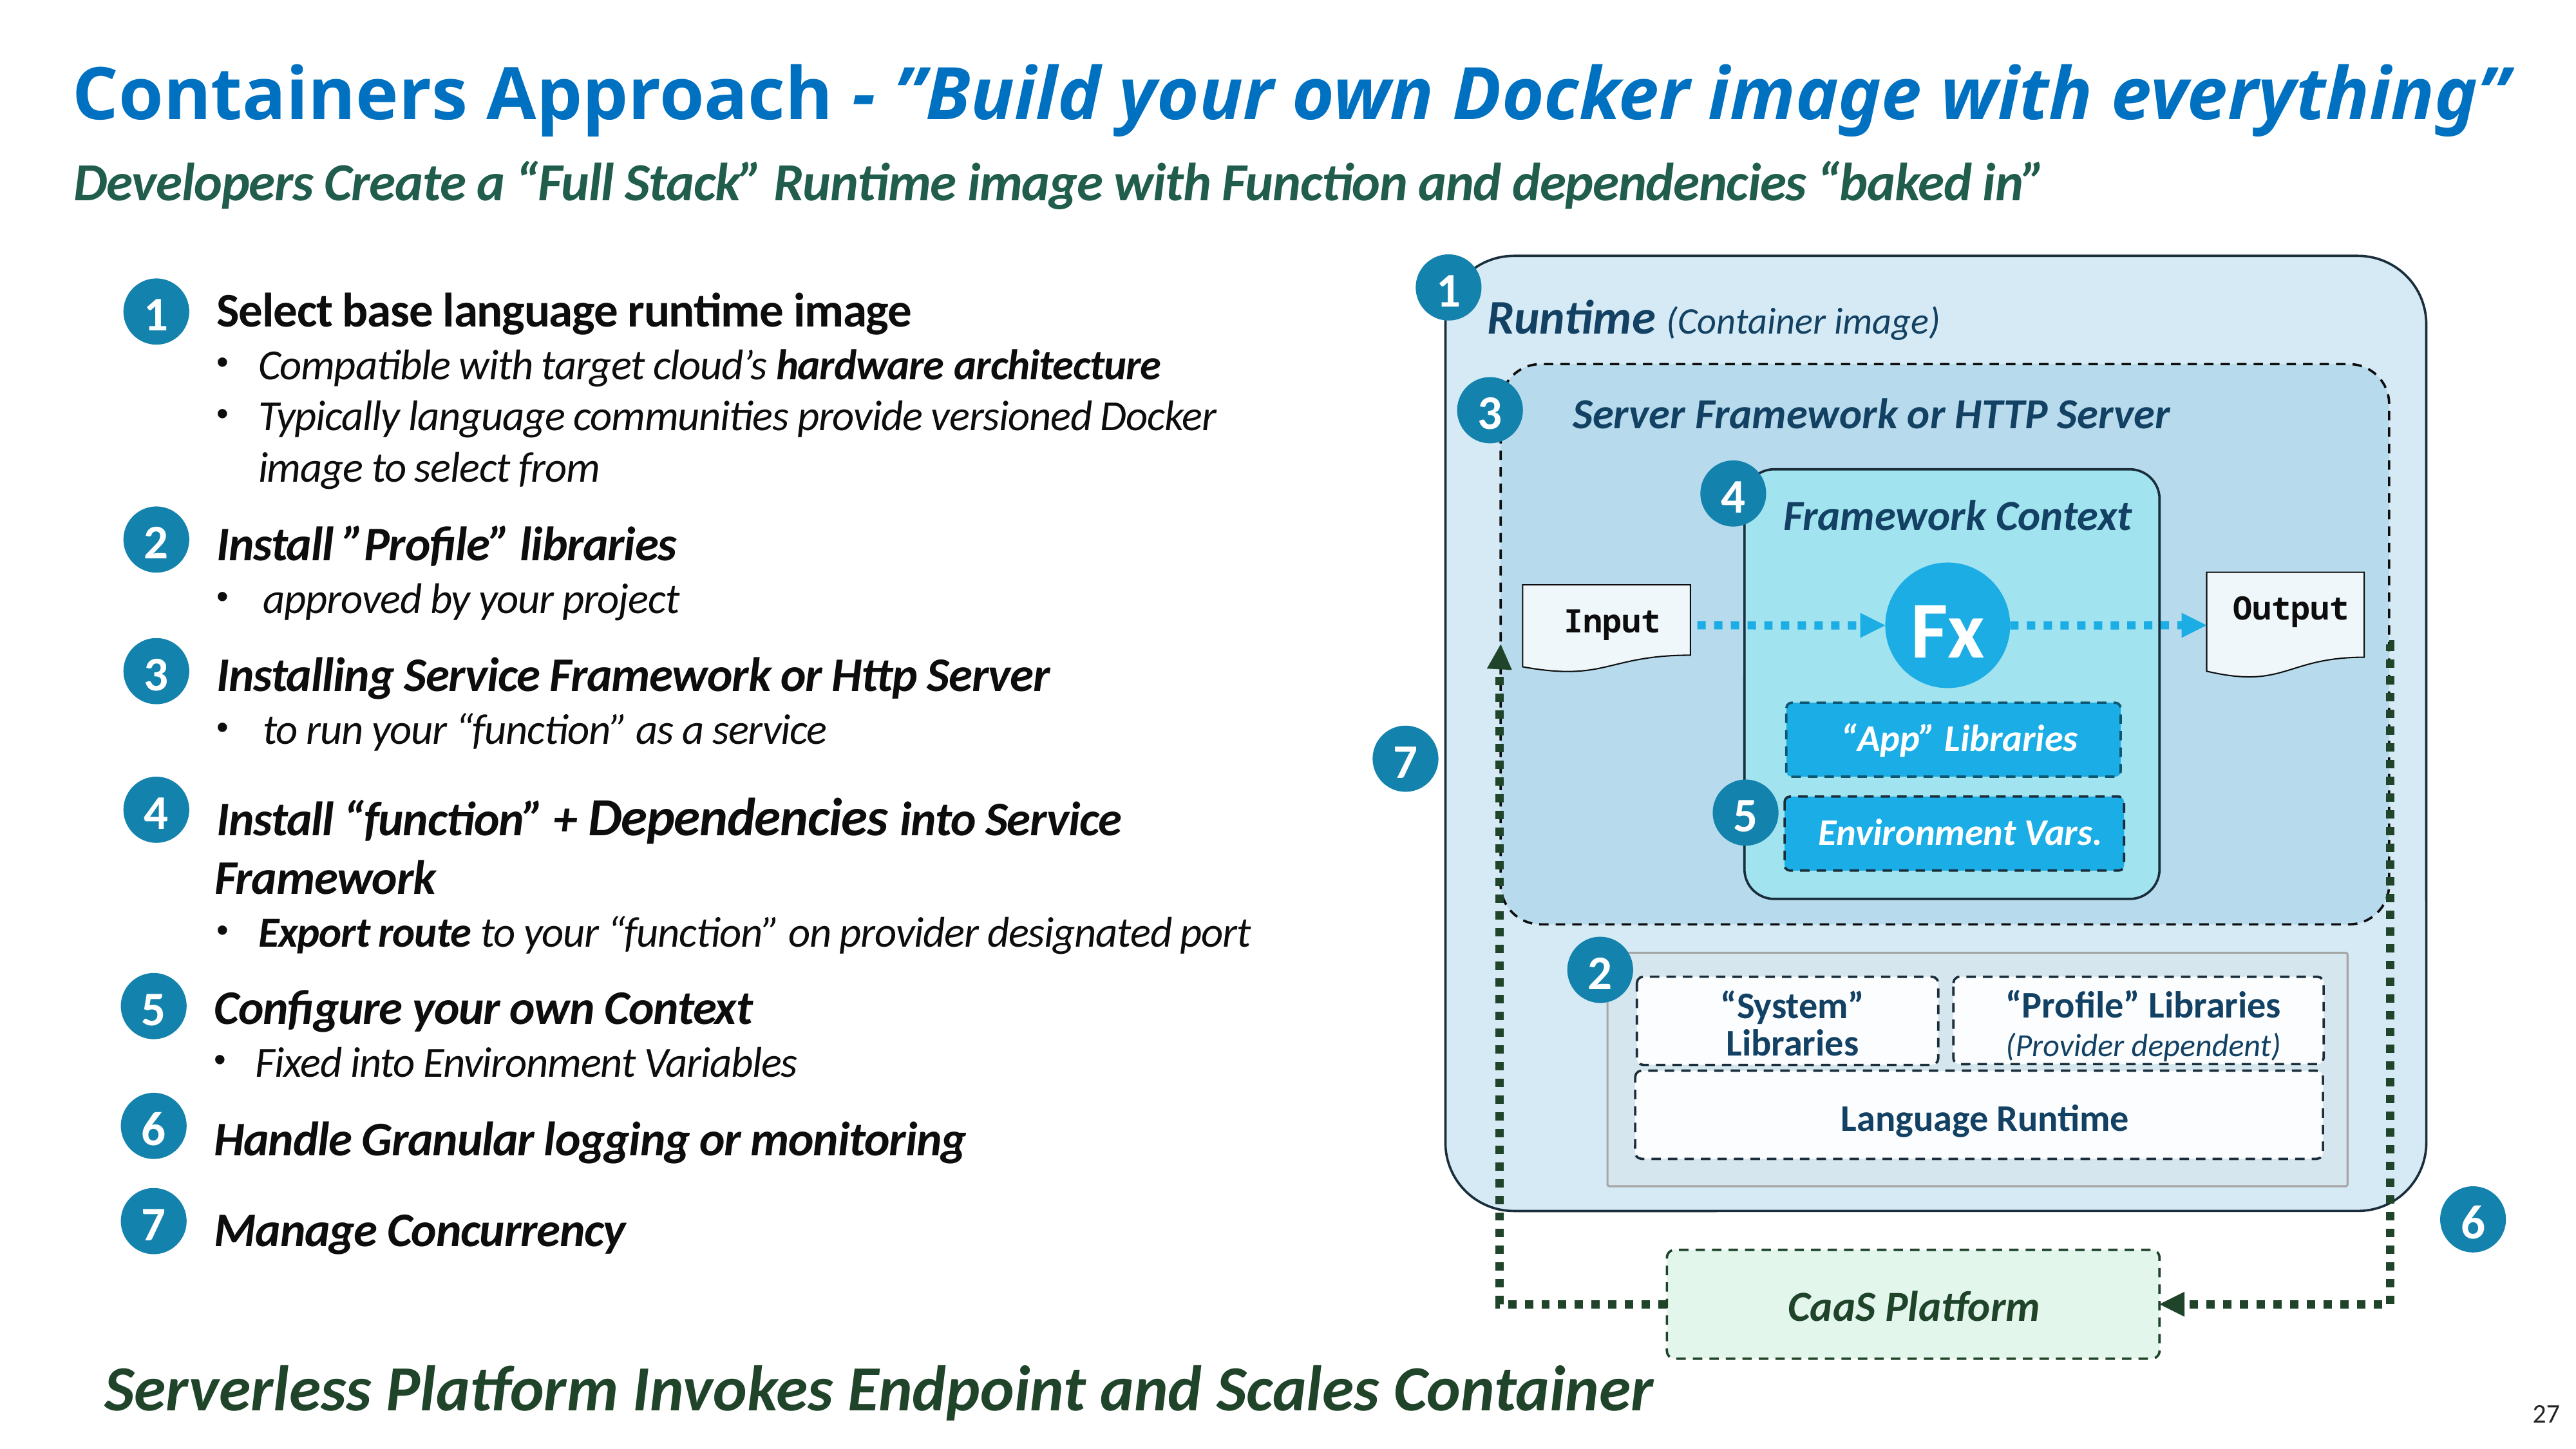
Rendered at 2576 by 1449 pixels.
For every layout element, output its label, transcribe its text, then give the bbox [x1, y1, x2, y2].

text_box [123, 777, 1316, 948]
slide_number 27 [2110, 1396, 2561, 1435]
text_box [123, 278, 1278, 497]
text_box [123, 506, 1278, 621]
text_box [123, 638, 1278, 753]
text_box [120, 1092, 1274, 1160]
text_box Developers Create a “Full Stack” Runtime image with Function and dependencies “baked in” [64, 142, 2467, 216]
text_box Serverless Platform Invokes Endpoint and Scales Container [92, 1341, 1665, 1428]
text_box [1372, 254, 2506, 1359]
title Containers Approach - ”Build your own Docker image with everything” [62, 50, 2536, 142]
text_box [120, 972, 1274, 1085]
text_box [120, 1188, 1274, 1256]
